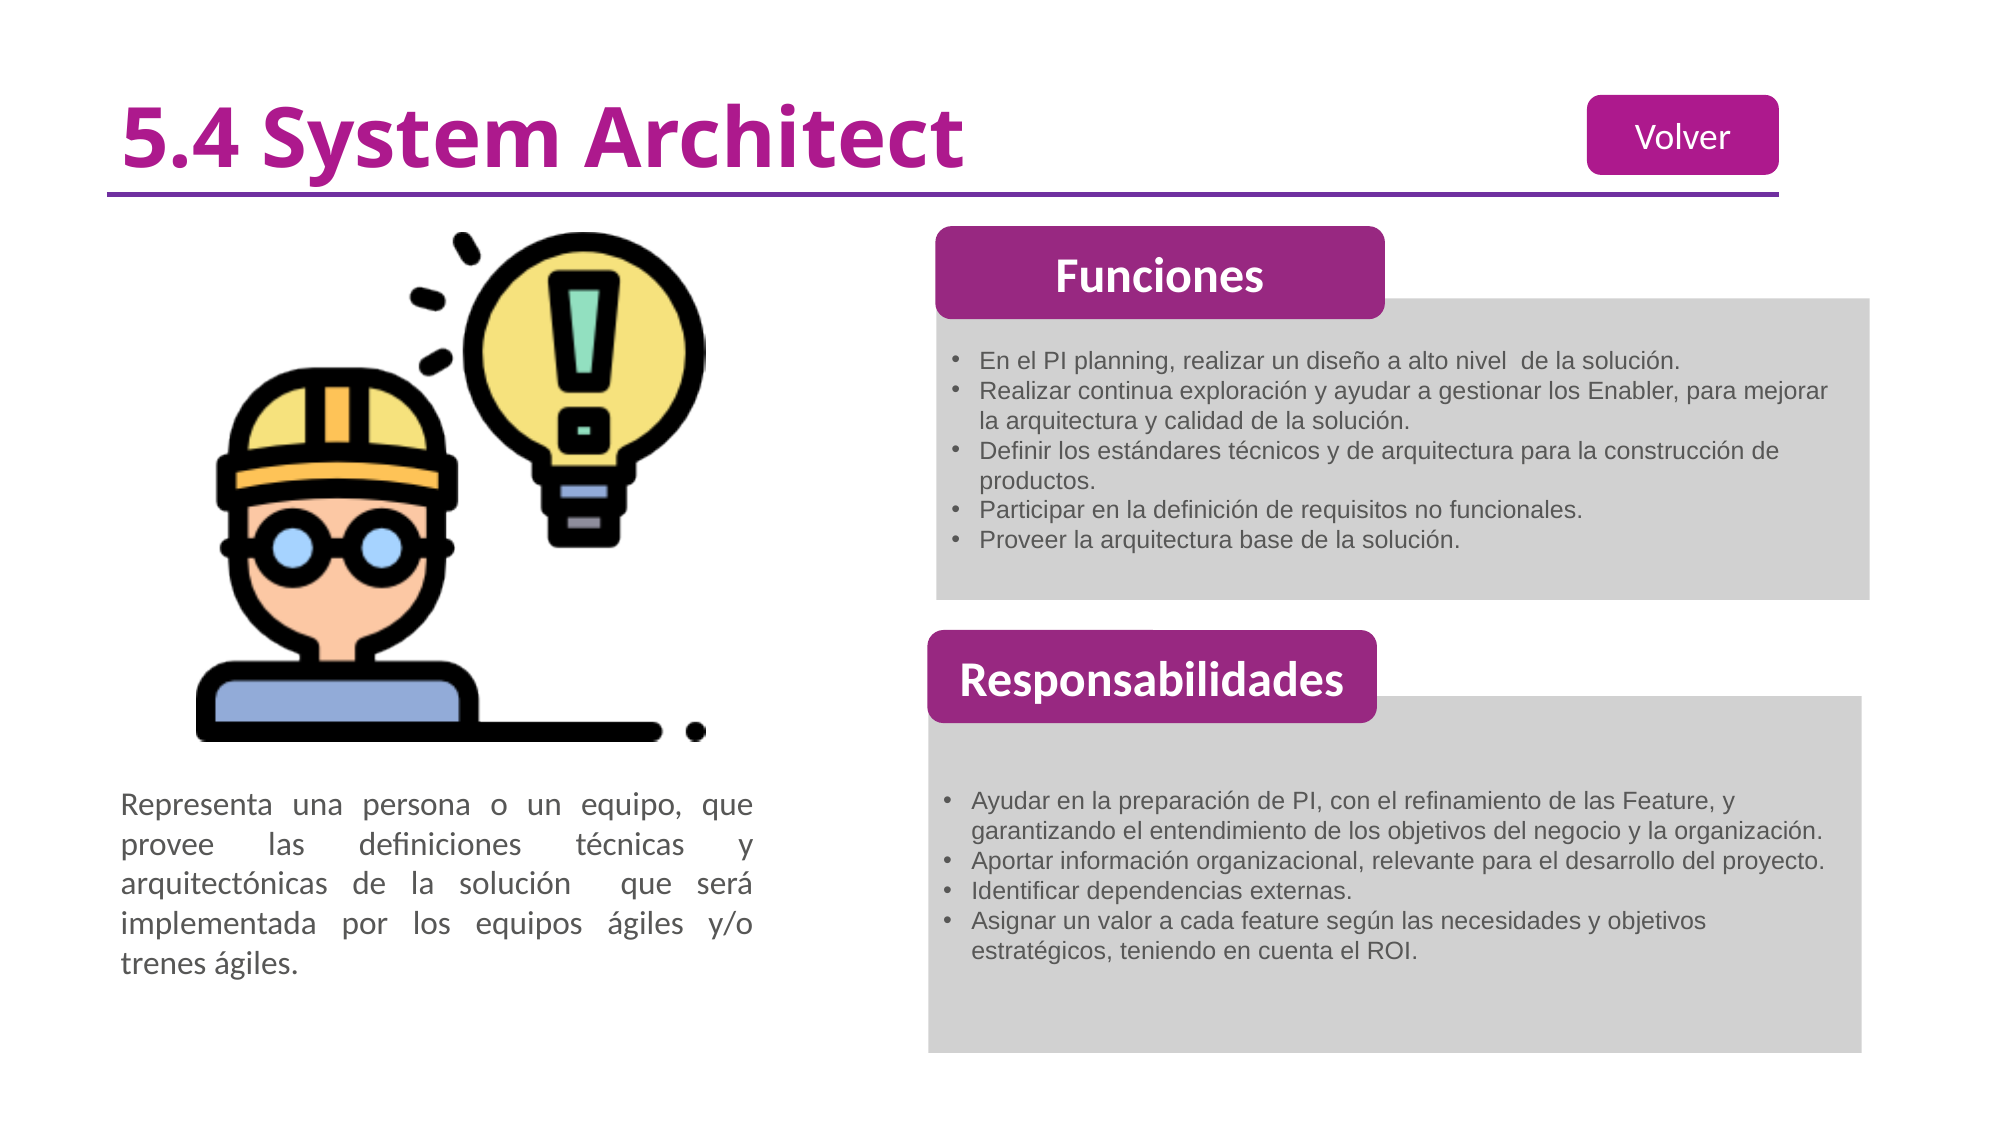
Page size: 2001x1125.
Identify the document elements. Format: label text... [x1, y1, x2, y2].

text_box Volver [1586, 94, 1779, 175]
text_box Representa una persona o un equipo, que provee las definiciones técnicas y arquitectónicas de la solución que será implementada por los equipos ágiles y/o trenes ágiles. [105, 774, 769, 989]
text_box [928, 631, 1862, 1053]
text_box En el PI planning, realizar un diseño a alto nivel de la solución. Realizar continua exploración y ayudar a gestionar los Enabler, para mejorar la arquitectura y calidad de la solución. Definir los estándares técnicos y de arquitectura para la construcción de productos. Participar en la definición de requisitos no funcionales. Proveer la arquitectura base de la solución. [936, 298, 1870, 600]
title 5.4 System Architect [105, 55, 1831, 226]
picture [196, 232, 706, 742]
text_box Funciones [935, 226, 1385, 320]
